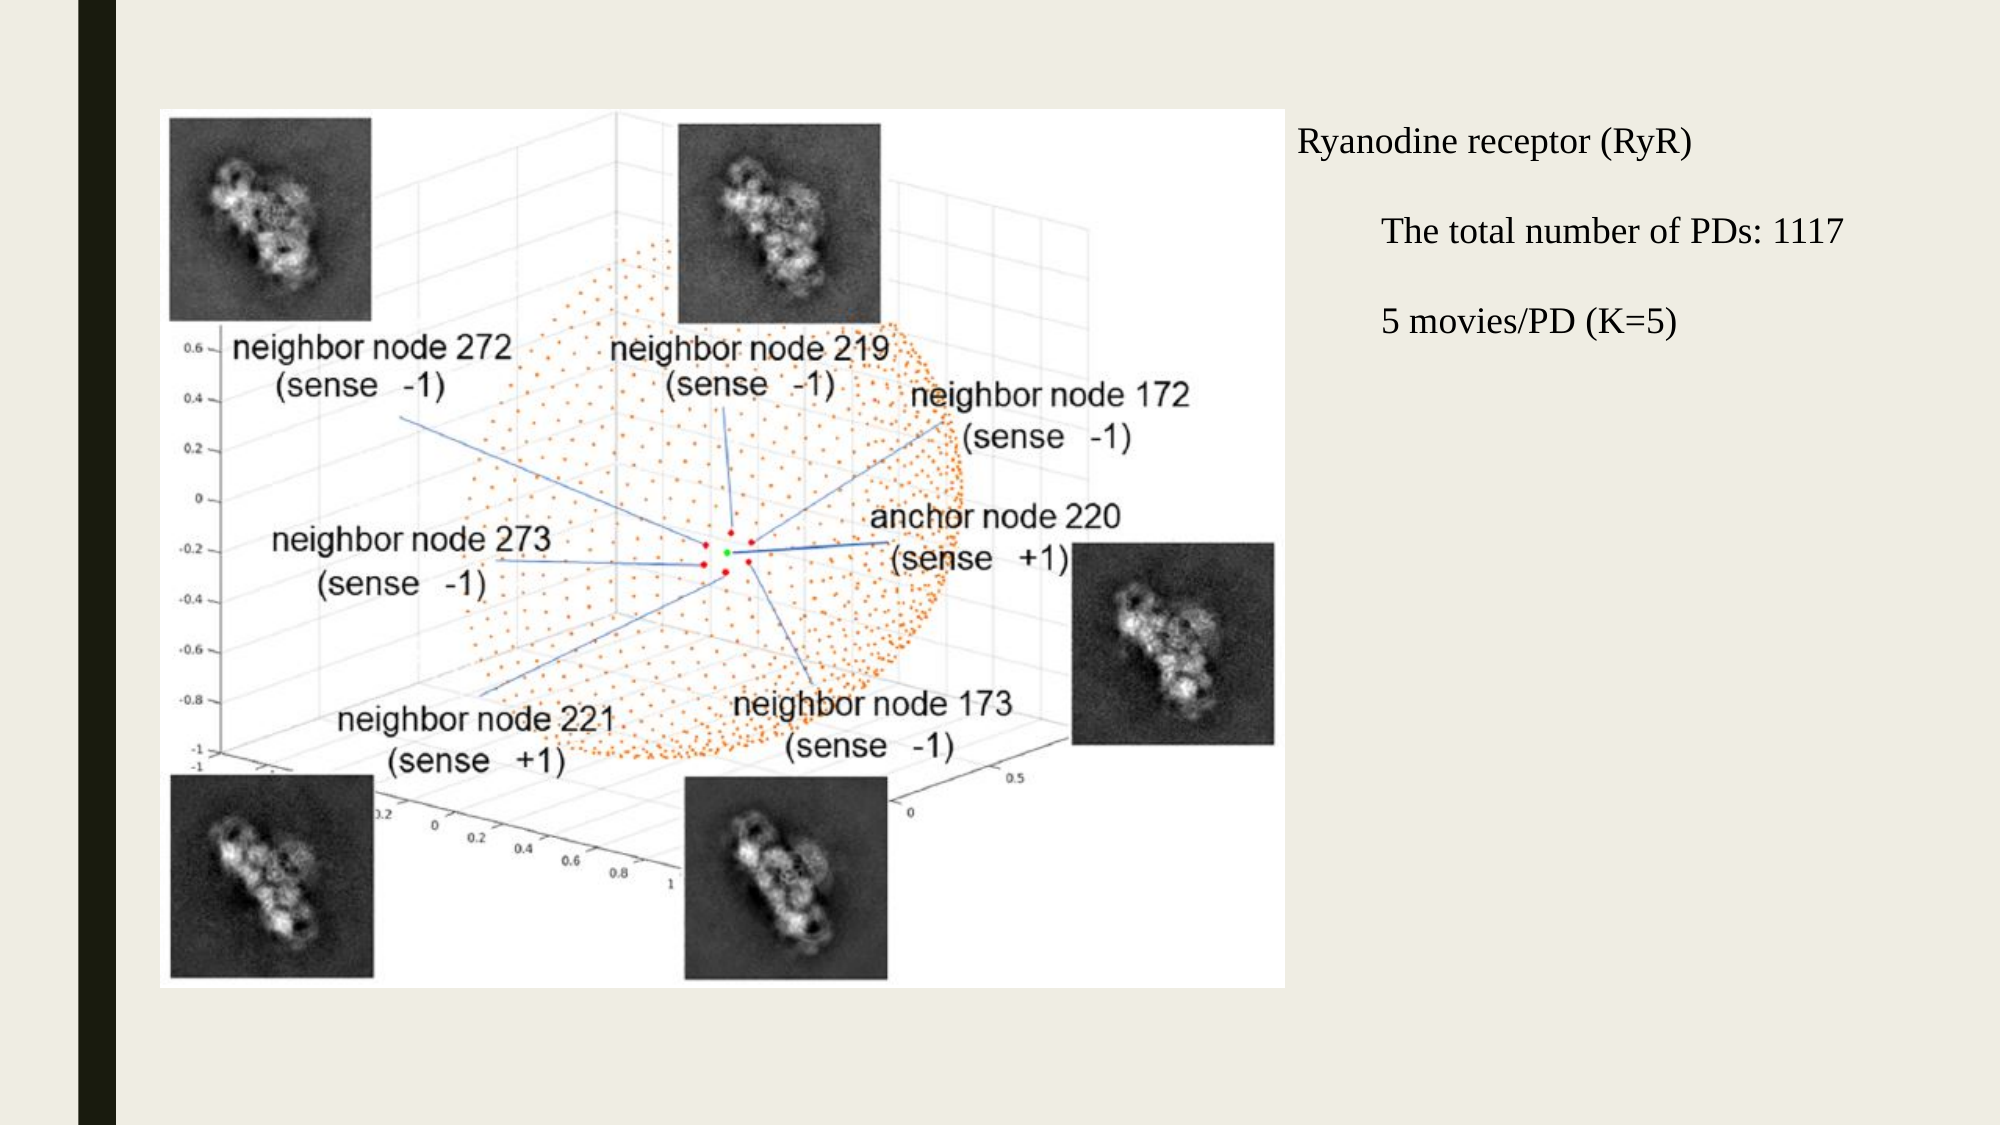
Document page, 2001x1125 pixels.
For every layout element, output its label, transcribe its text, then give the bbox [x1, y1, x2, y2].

picture [160, 108, 1285, 988]
text_box Ryanodine receptor (RyR) The total number of PDs: 1117 5 movies/PD (K=5) [1285, 109, 1860, 349]
